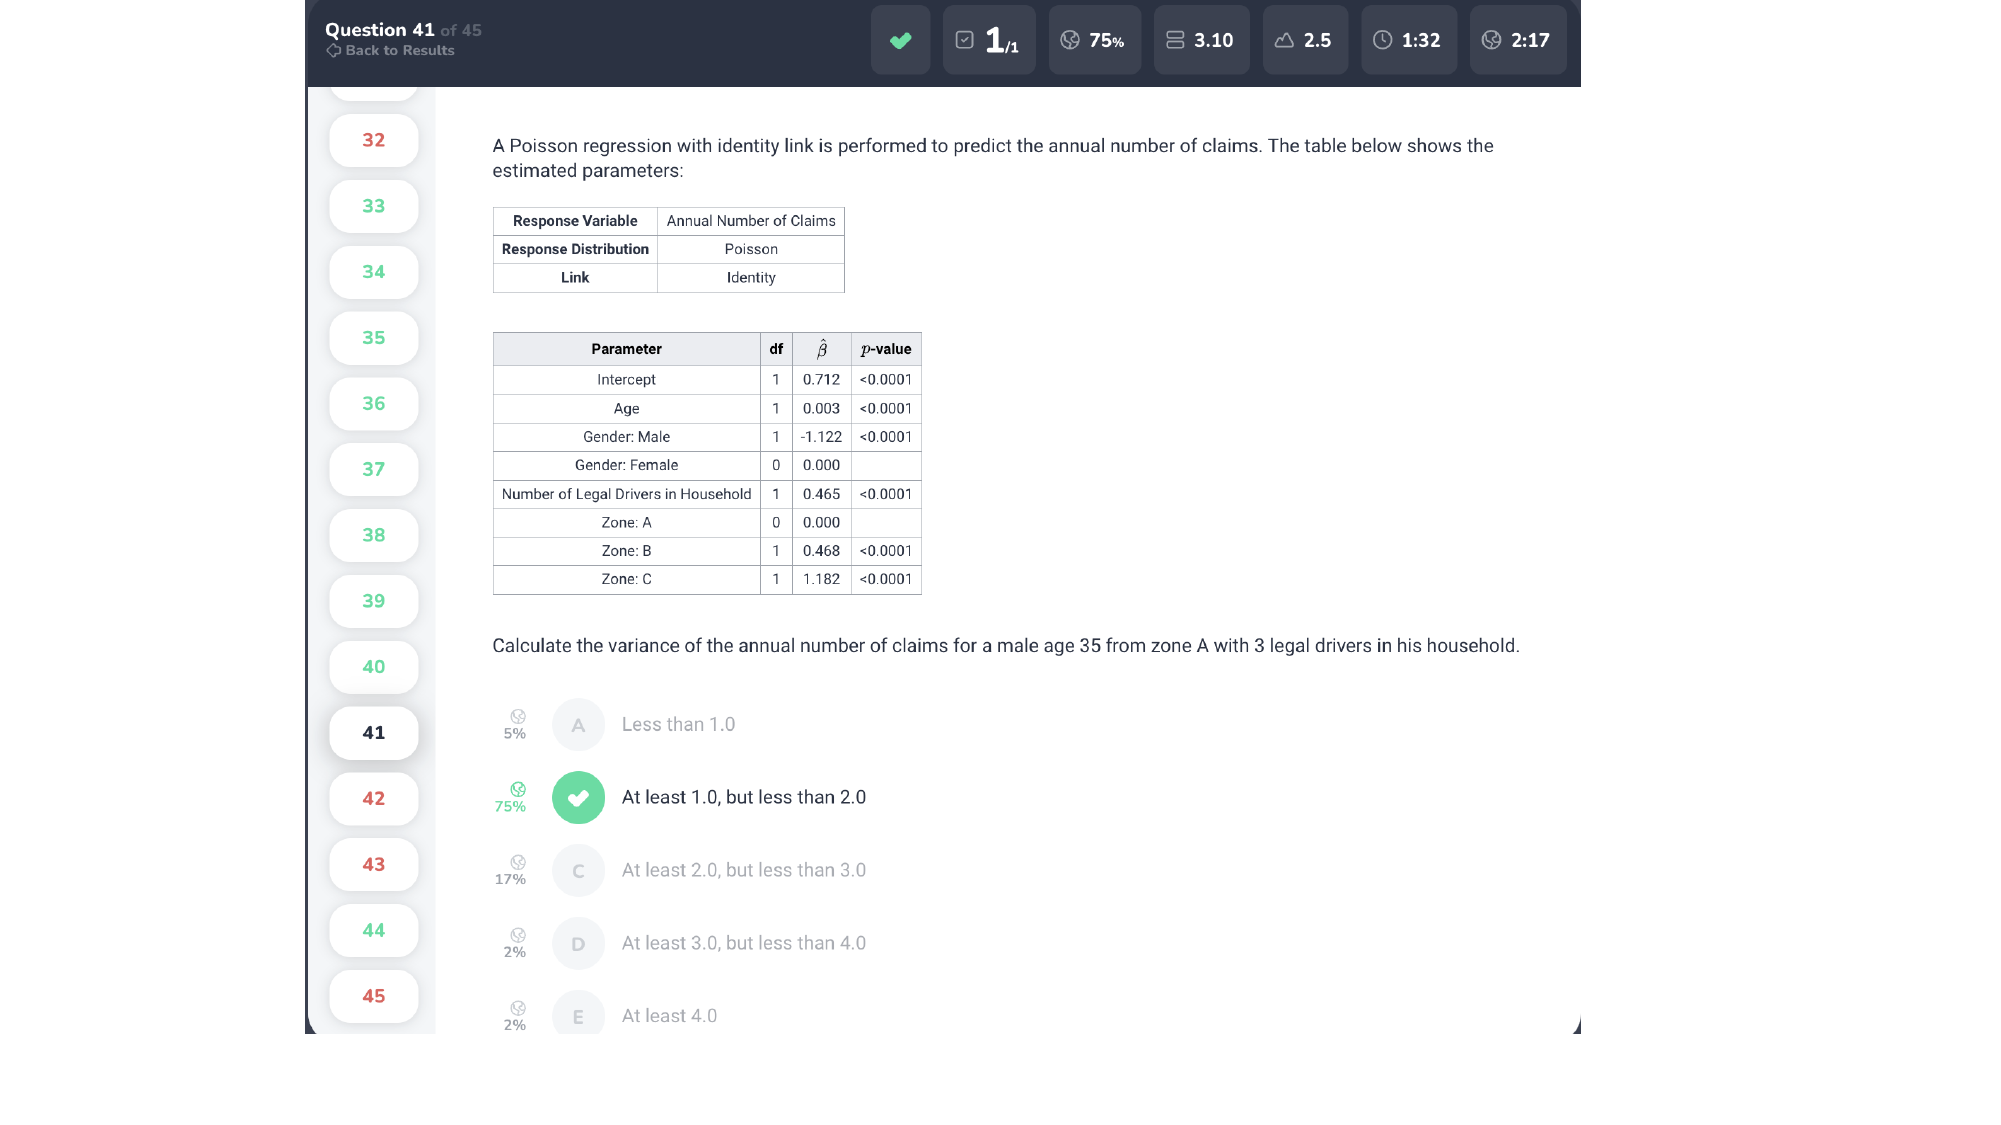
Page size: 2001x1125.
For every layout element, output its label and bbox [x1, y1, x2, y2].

picture [305, 0, 1582, 1034]
